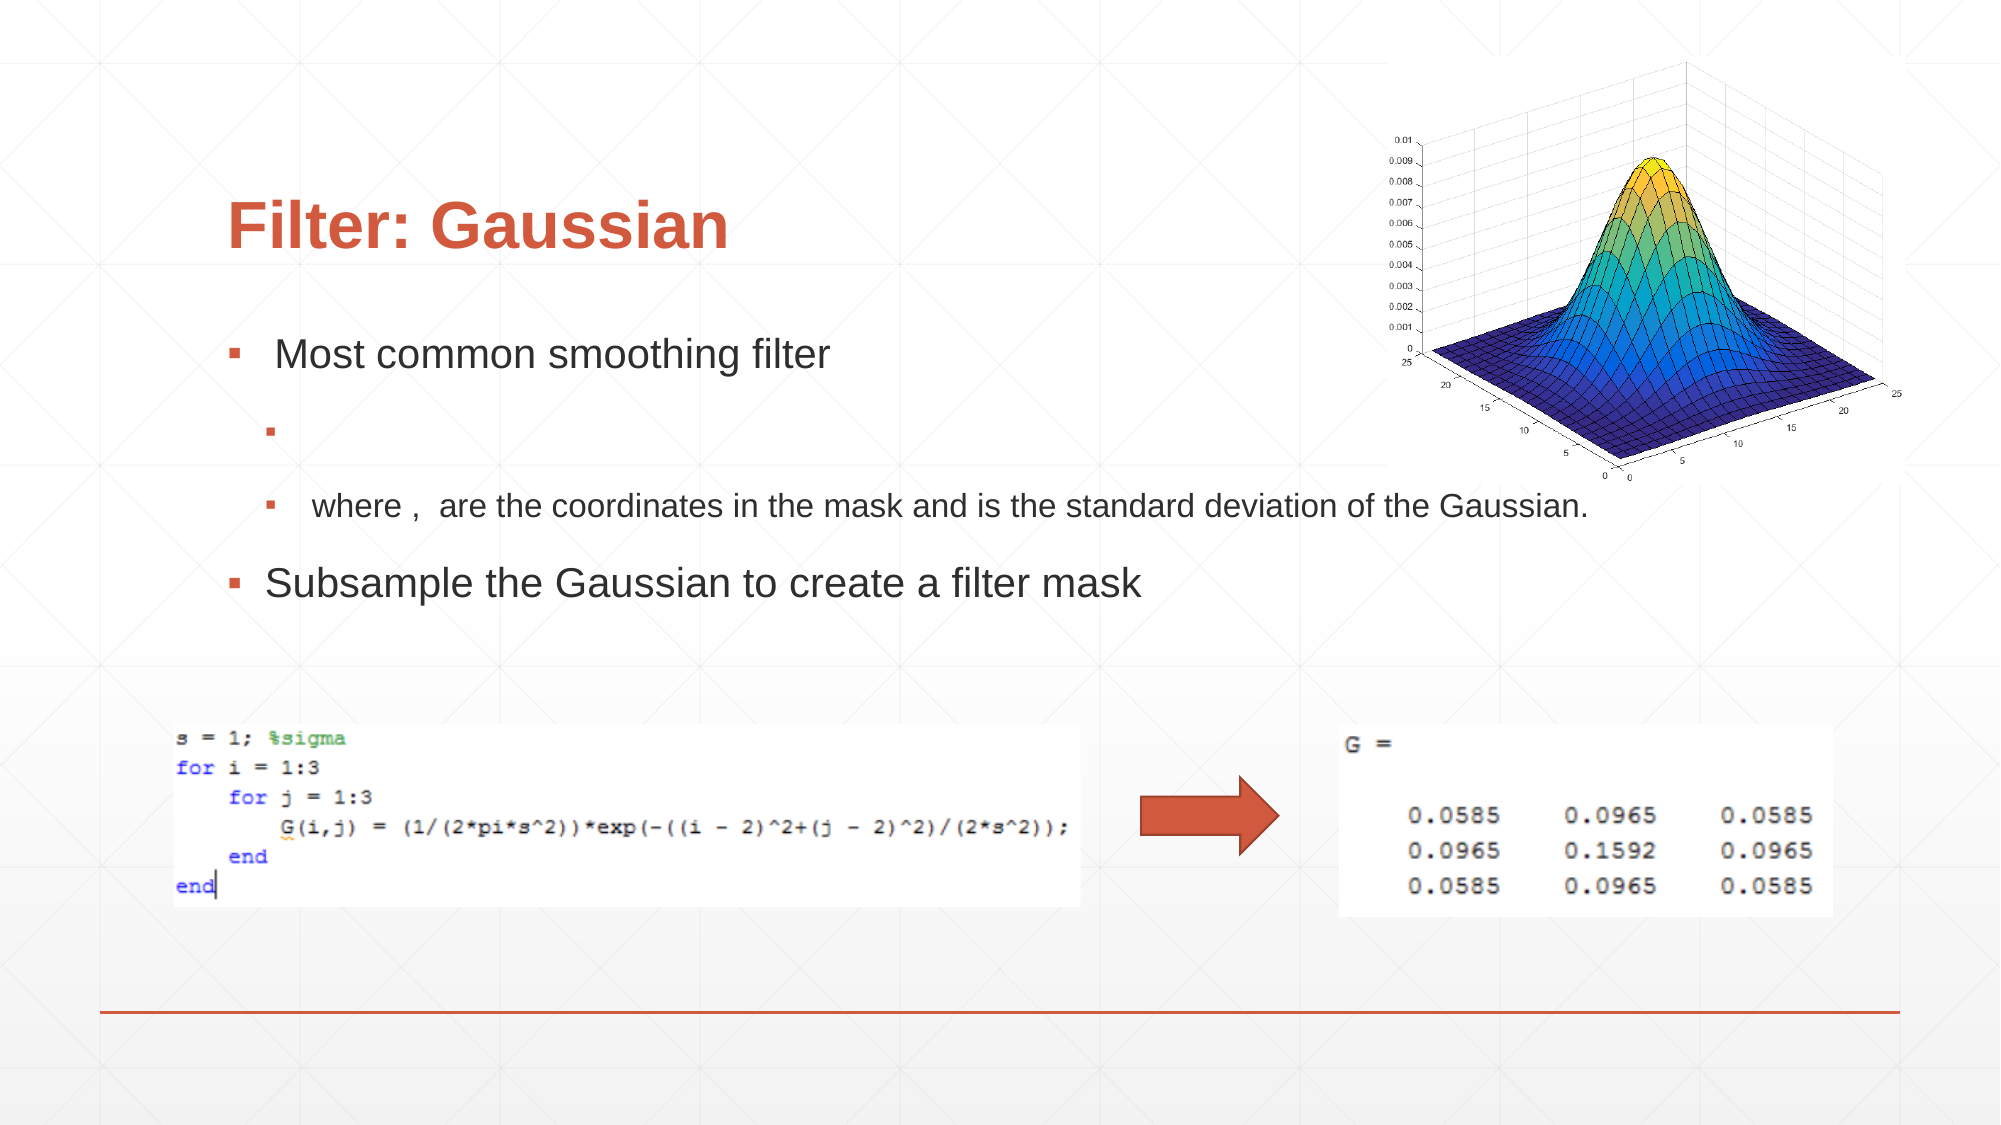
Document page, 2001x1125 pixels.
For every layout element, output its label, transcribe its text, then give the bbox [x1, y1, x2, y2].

picture [173, 724, 1081, 908]
title Filter: Gaussian [212, 82, 1386, 271]
picture [1386, 56, 1906, 484]
text_box [1140, 774, 1280, 857]
picture [1338, 724, 1833, 917]
